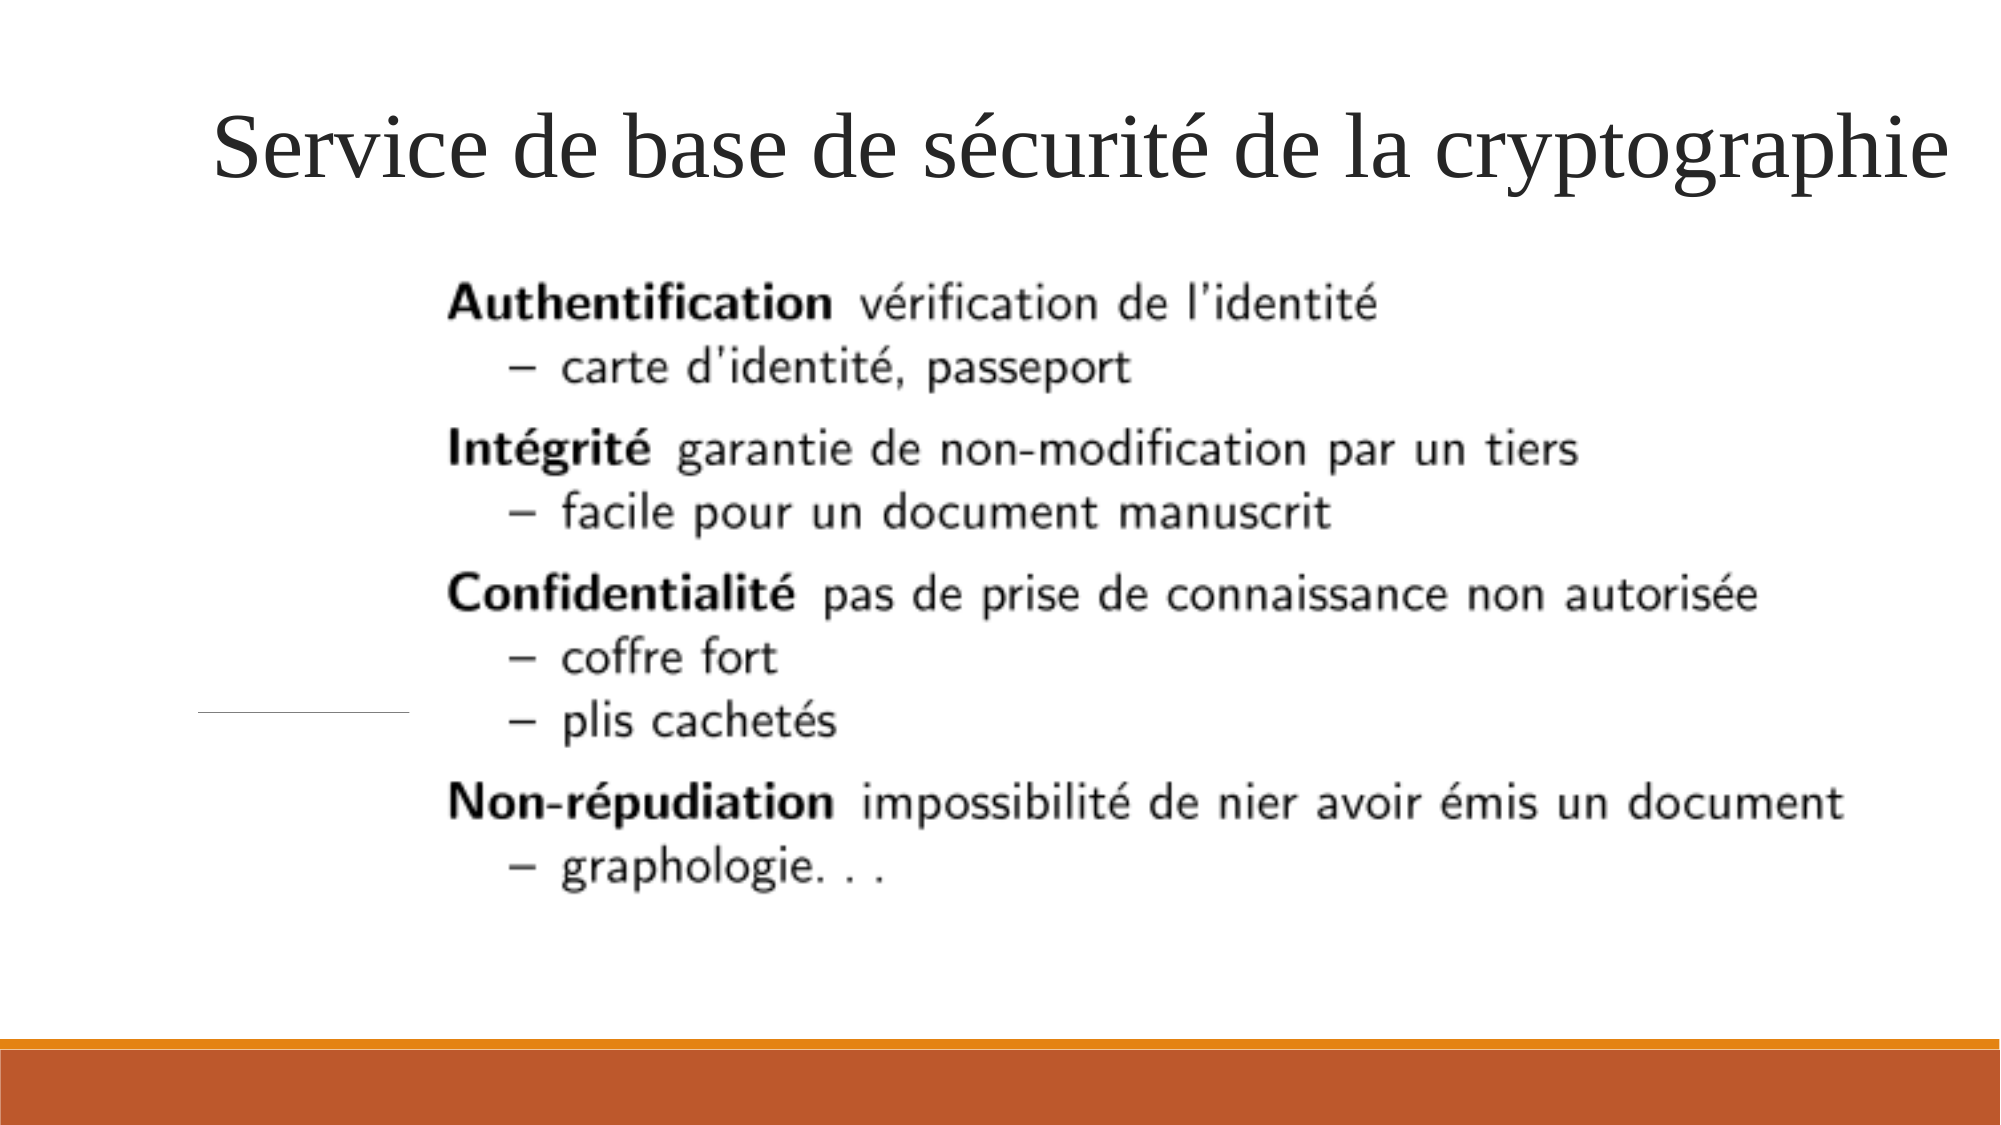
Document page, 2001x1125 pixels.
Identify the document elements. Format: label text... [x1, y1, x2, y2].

title Service de base de sécurité de la cryptographie [196, 84, 1989, 204]
picture [409, 269, 1930, 921]
